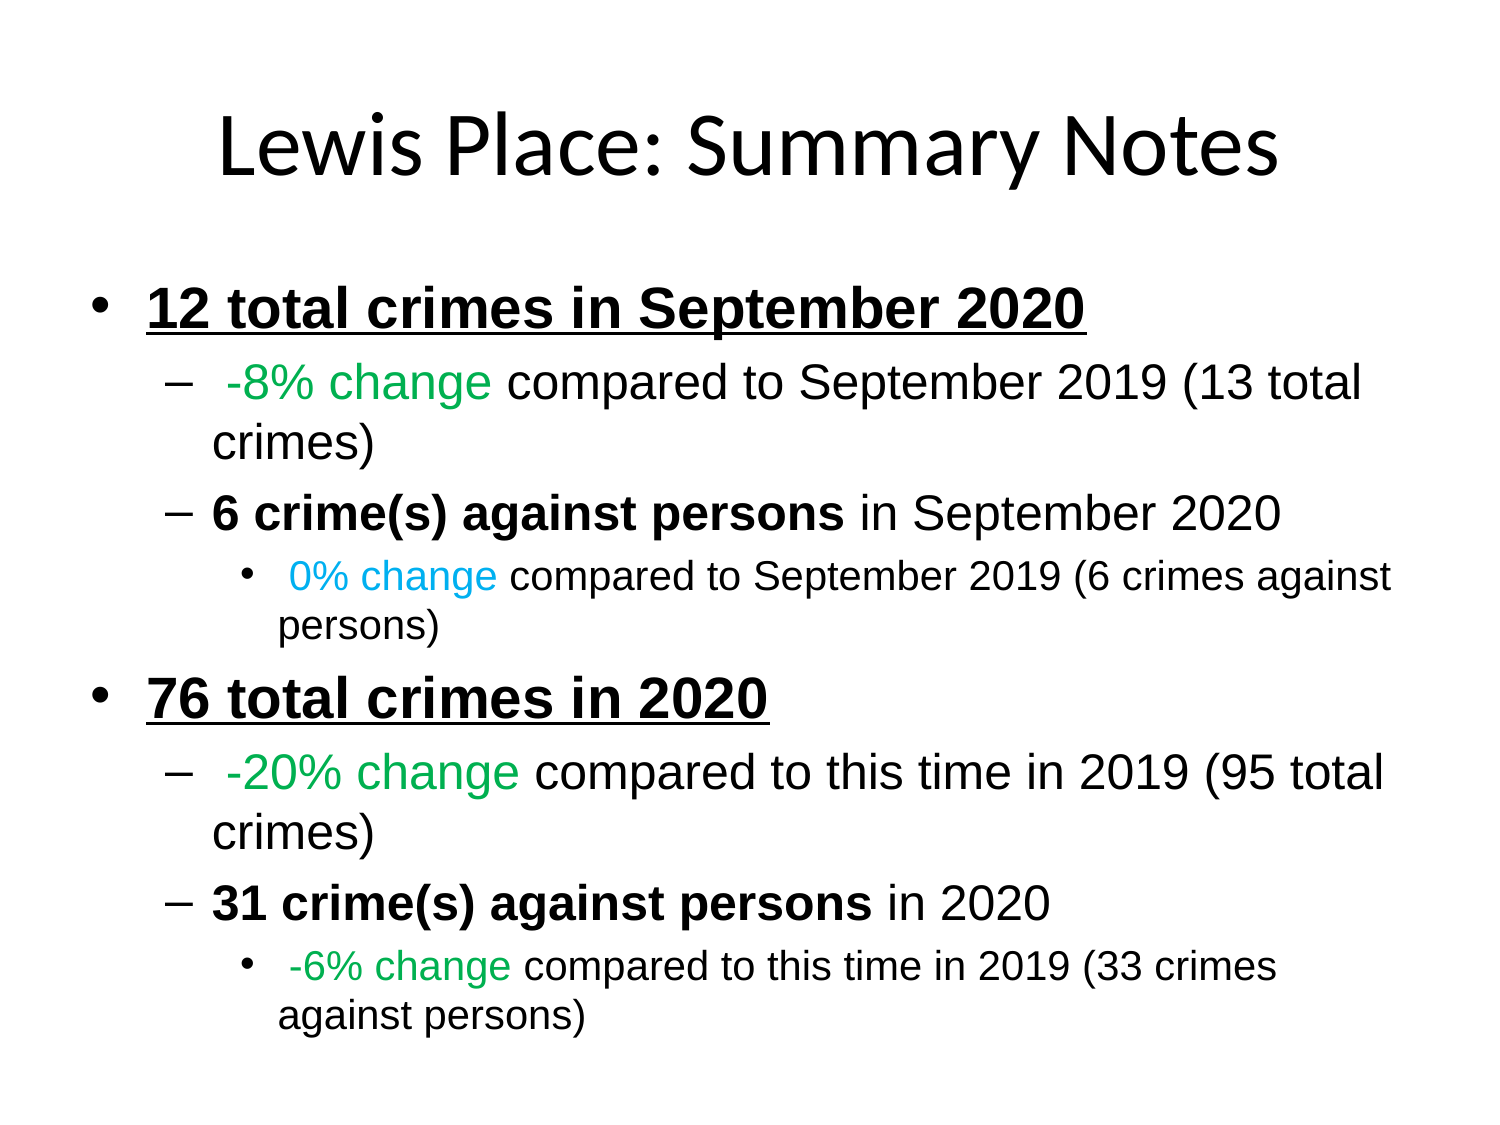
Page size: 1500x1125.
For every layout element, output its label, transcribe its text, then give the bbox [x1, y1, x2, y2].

title Lewis Place: Summary Notes [75, 45, 1425, 233]
list 12 total crimes in September 2020 -8% change compared to September 2019 (13 total crimes) 6 crime(s) against persons in September 2020 0% change compared to September 2019 (6 crimes against persons) 76 total crimes in 2020 -20% change compared to this time in 2019 (95 total crimes) 31 crime(s) against persons in 2020 -6% change compared to this time in 2019 (33 crimes against persons) [75, 262, 1425, 1005]
